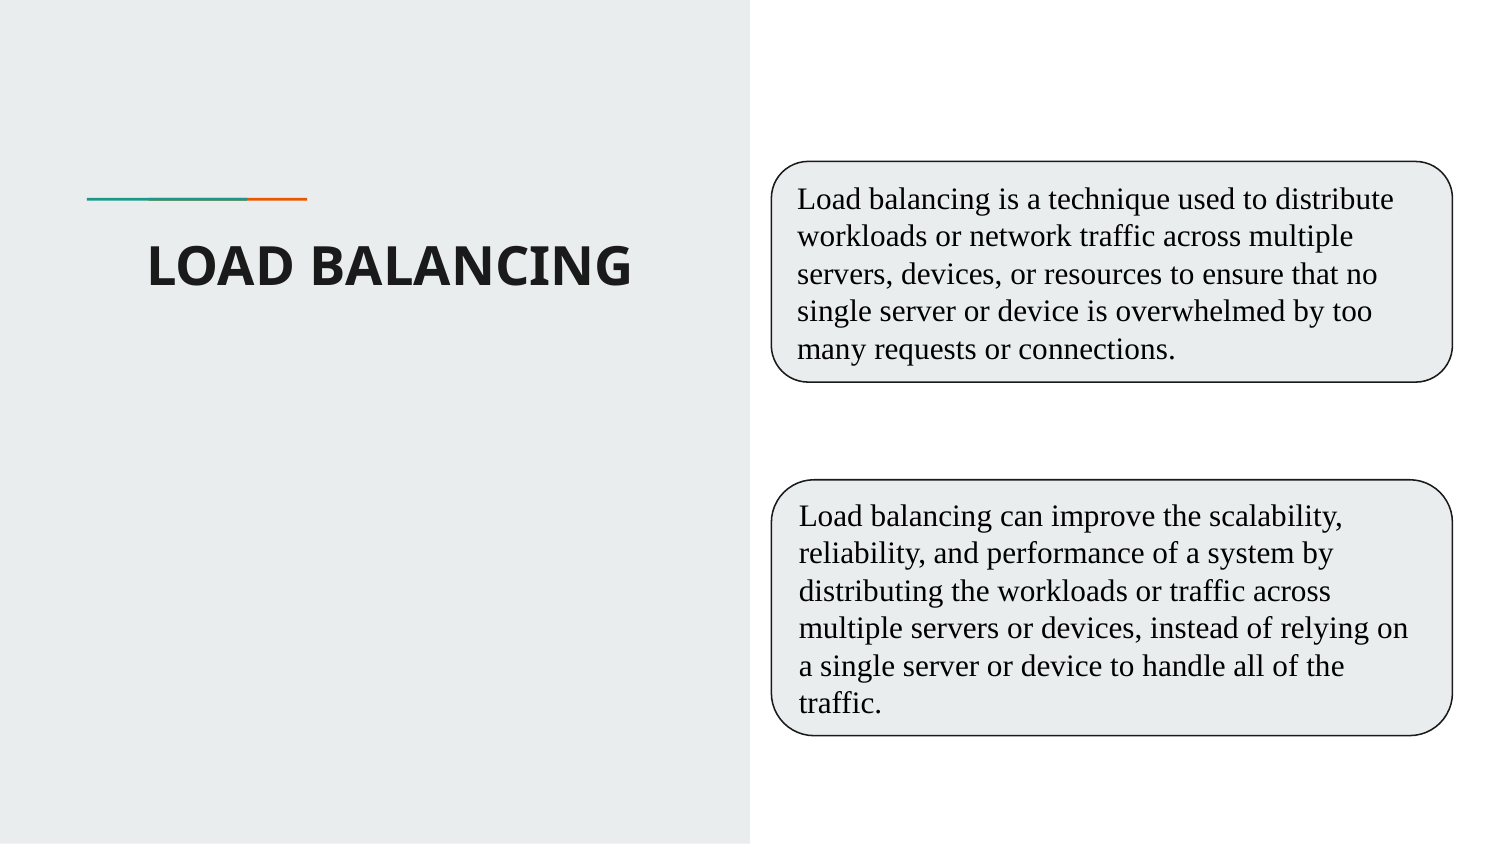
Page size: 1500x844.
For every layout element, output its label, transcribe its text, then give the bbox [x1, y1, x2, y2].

text_box Load balancing is a technique used to distribute workloads or network traffic across multiple servers, devices, or resources to ensure that no single server or device is overwhelmed by too many requests or connections. [771, 161, 1453, 383]
text_box Load balancing can improve the scalability, reliability, and performance of a system by distributing the workloads or traffic across multiple servers or devices, instead of relying on a single server or device to handle all of the traffic. [771, 479, 1453, 736]
title LOAD BALANCING [119, 216, 662, 494]
